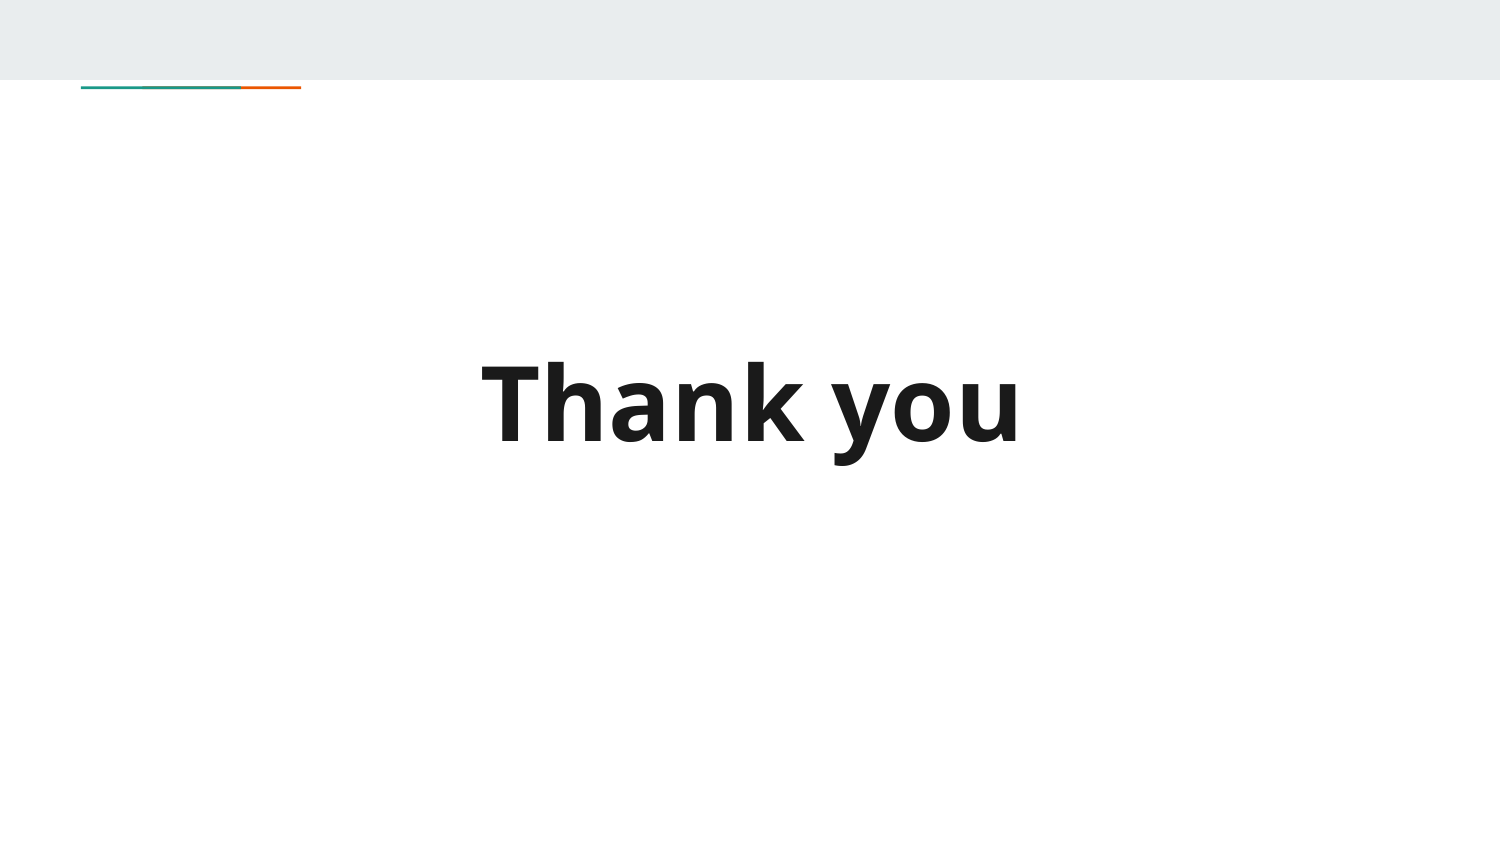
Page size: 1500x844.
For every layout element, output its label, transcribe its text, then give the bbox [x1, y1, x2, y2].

text_box [90, 193, 1353, 844]
text_box Thank you [47, 71, 1457, 797]
